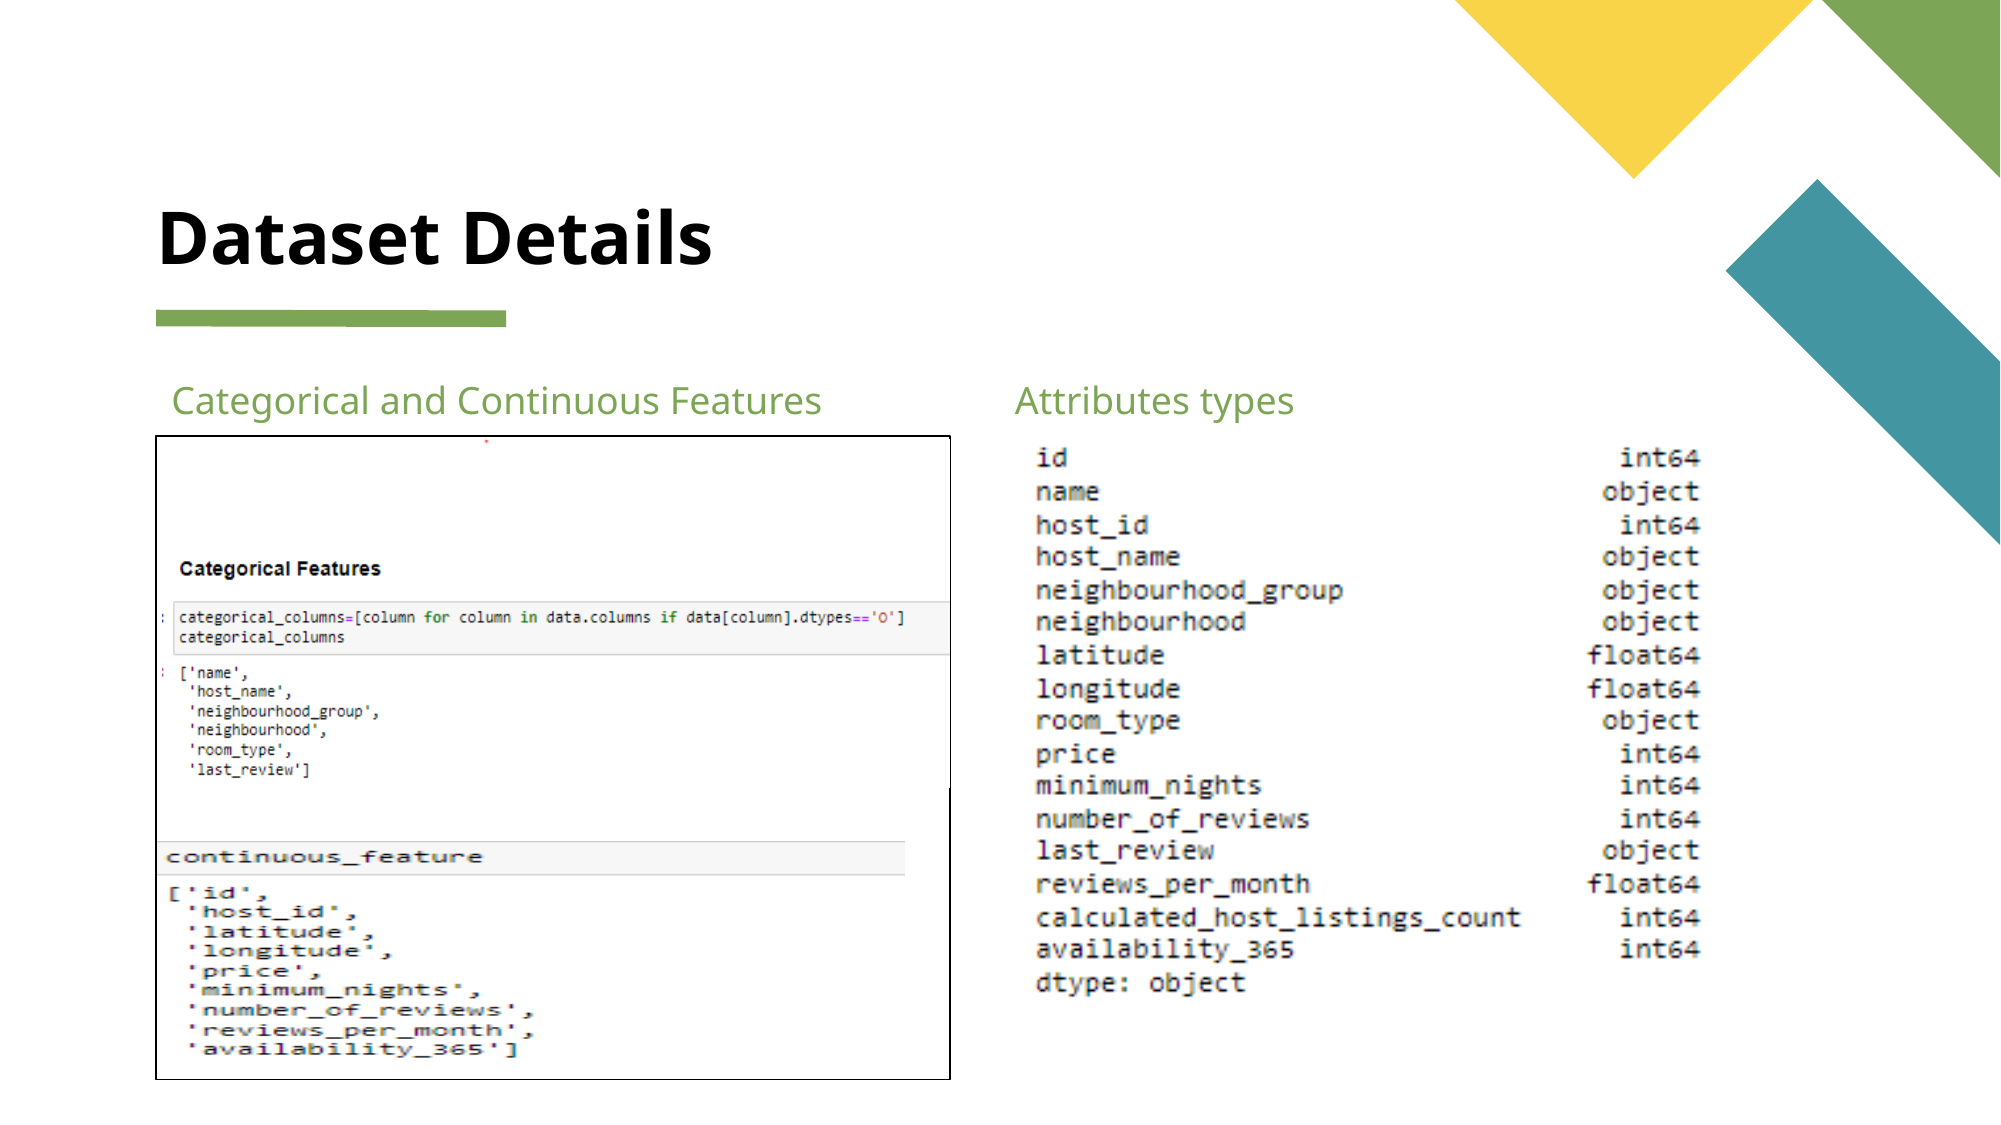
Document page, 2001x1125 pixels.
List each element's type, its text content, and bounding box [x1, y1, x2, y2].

picture [156, 841, 905, 1065]
list [156, 435, 950, 1080]
list Categorical and Continuous Features [156, 375, 950, 427]
picture [1024, 441, 1767, 1003]
picture [162, 439, 951, 788]
title Dataset Details [156, 179, 1105, 280]
text_box Attributes types [999, 374, 1844, 427]
